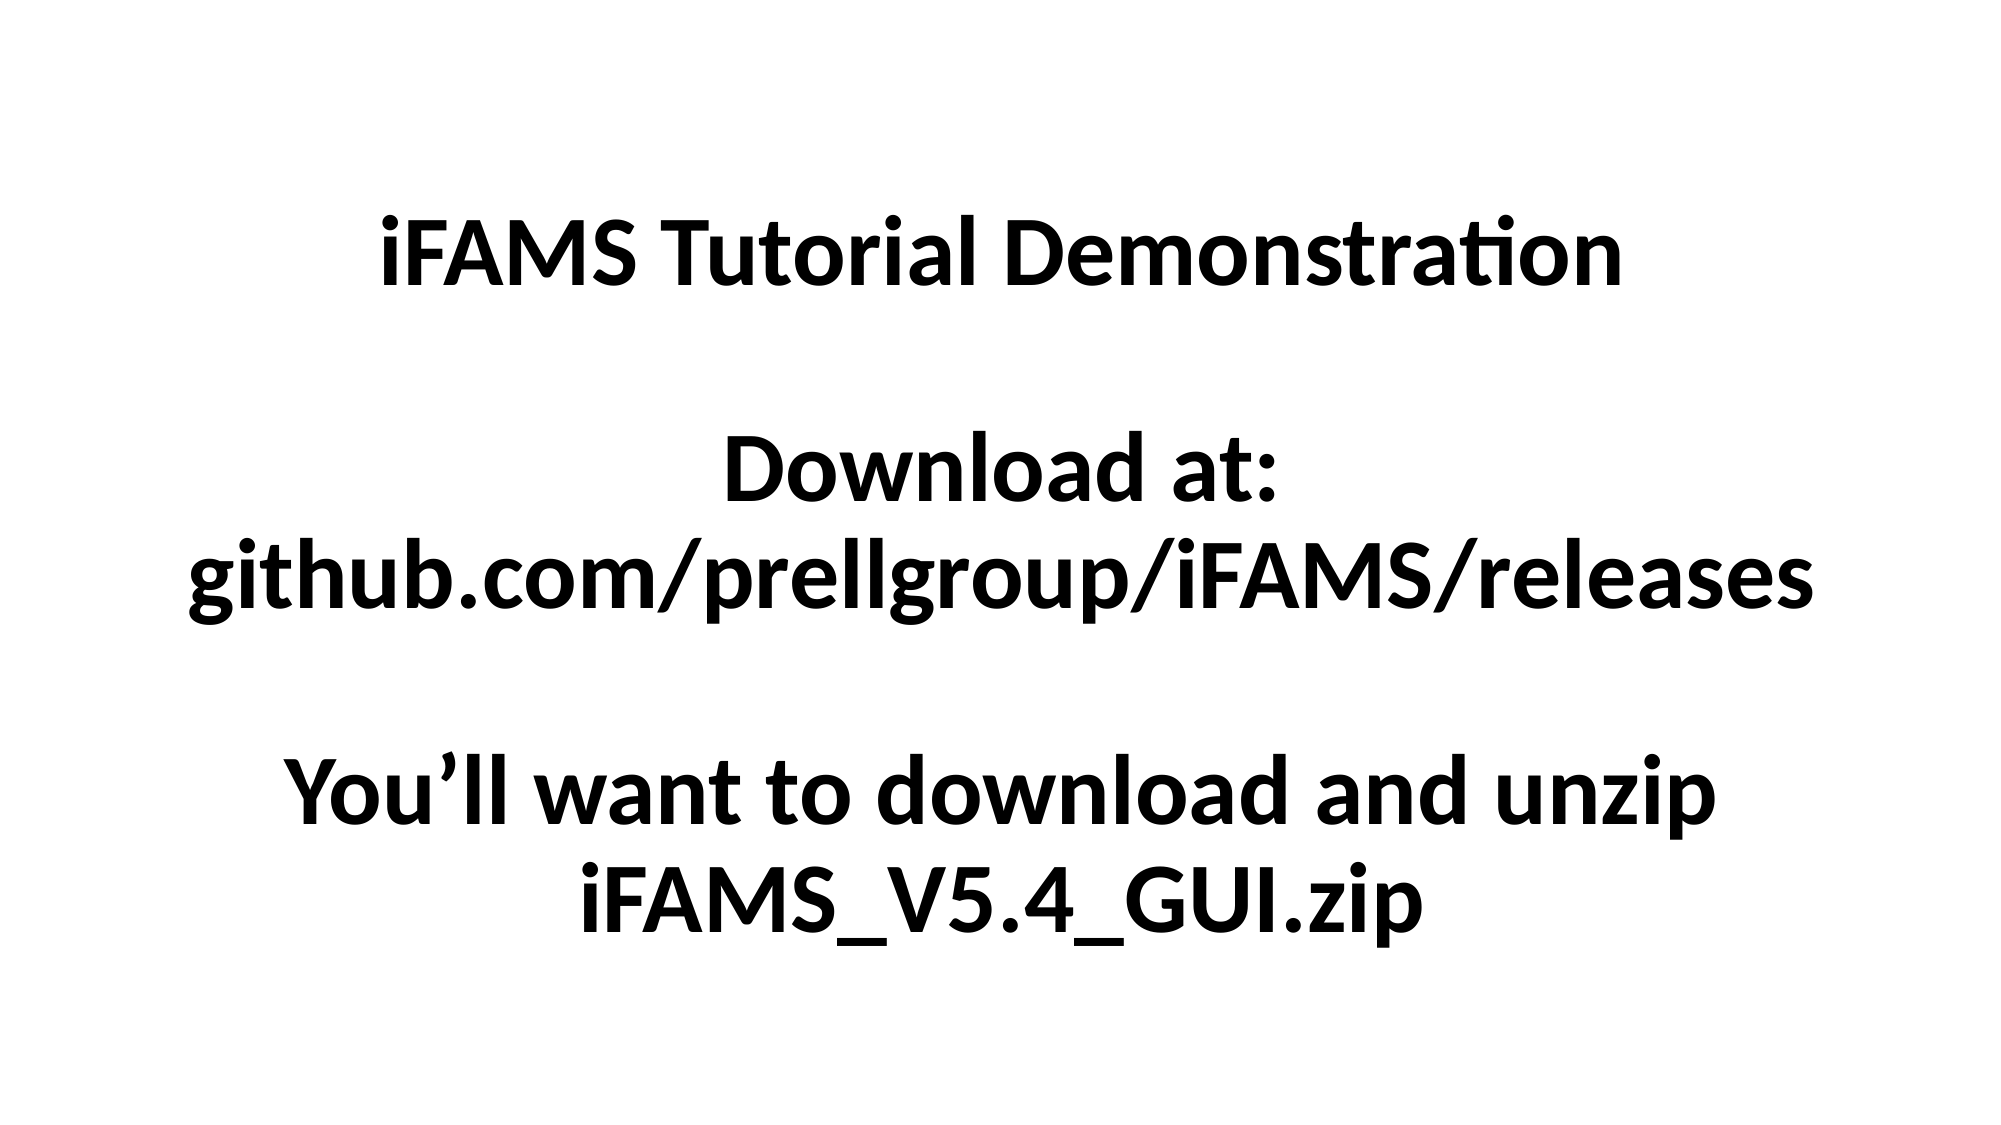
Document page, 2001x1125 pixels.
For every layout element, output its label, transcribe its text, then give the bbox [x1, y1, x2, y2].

text_box iFAMS Tutorial Demonstration Download at: github.com/prellgroup/iFAMS/releases You’ll want to download and unzip iFAMS_V5.4_GUI.zip [4, 178, 2000, 305]
